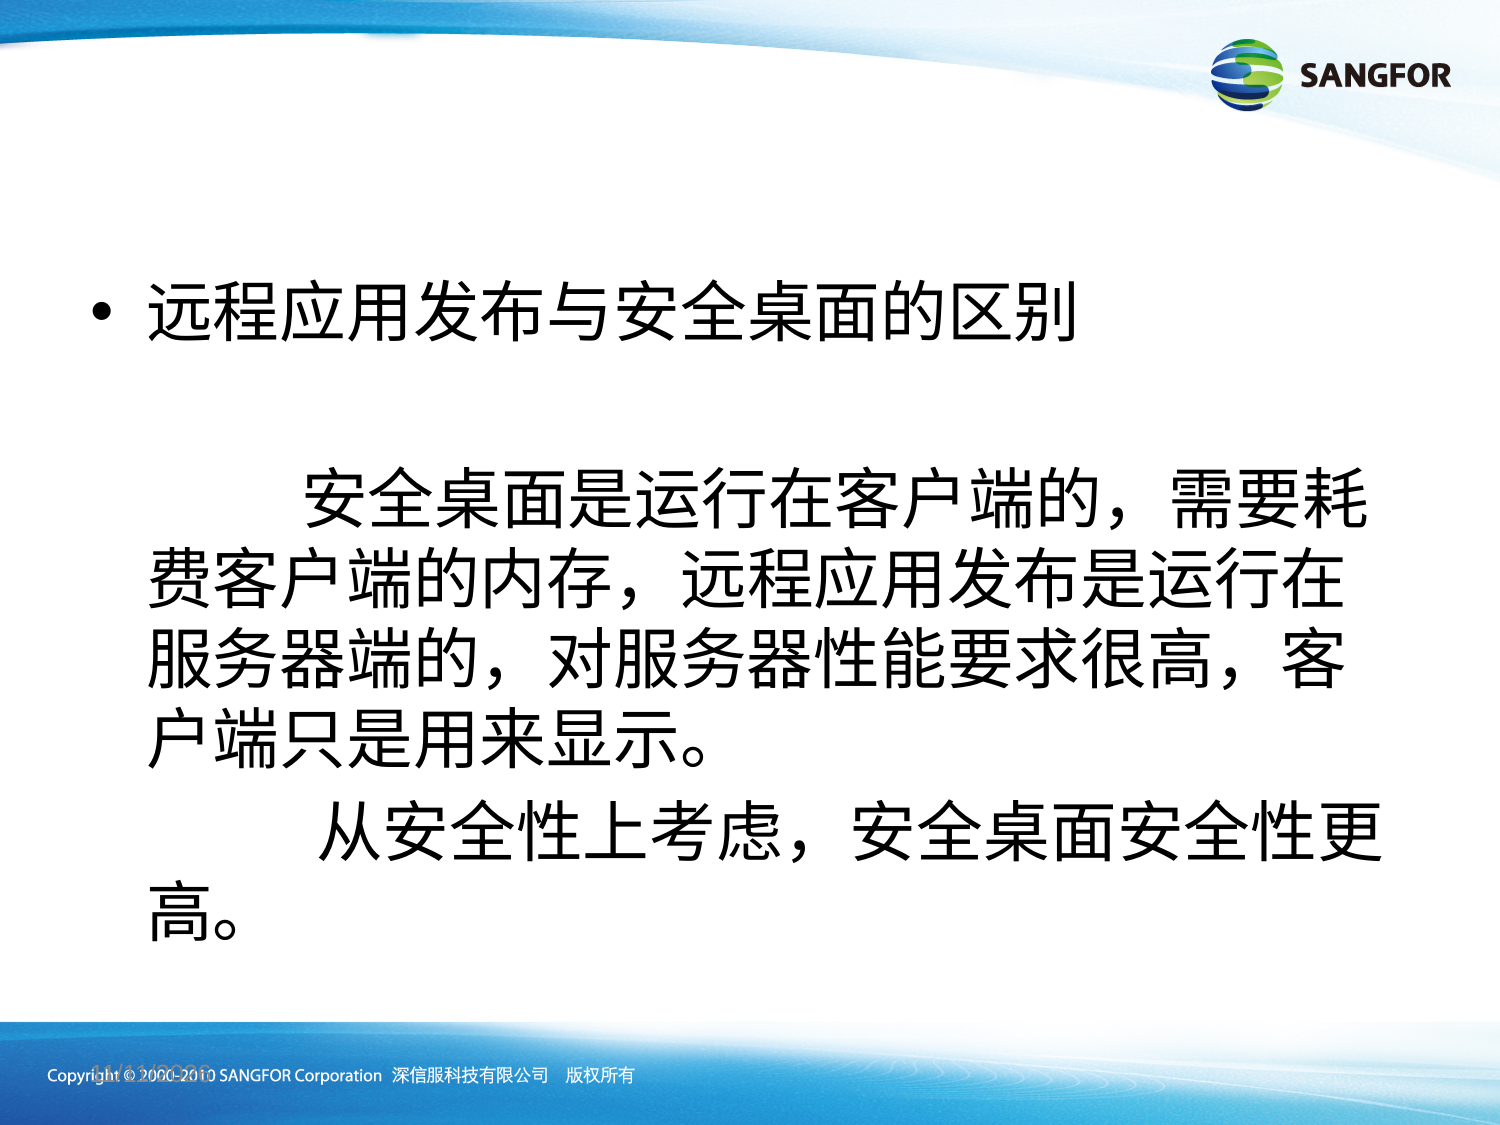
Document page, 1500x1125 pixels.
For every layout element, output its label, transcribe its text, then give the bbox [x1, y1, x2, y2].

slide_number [74, 1042, 426, 1103]
list 远程应用发布与安全桌面的区别 安全桌面是运行在客户端的，需要耗费客户端的内存，远程应用发布是运行在服务器端的，对服务器性能要求很高，客户端只是用来显示。 从安全性上考虑，安全桌面安全性更高。 [74, 262, 1426, 1006]
picture [0, 0, 1500, 1125]
